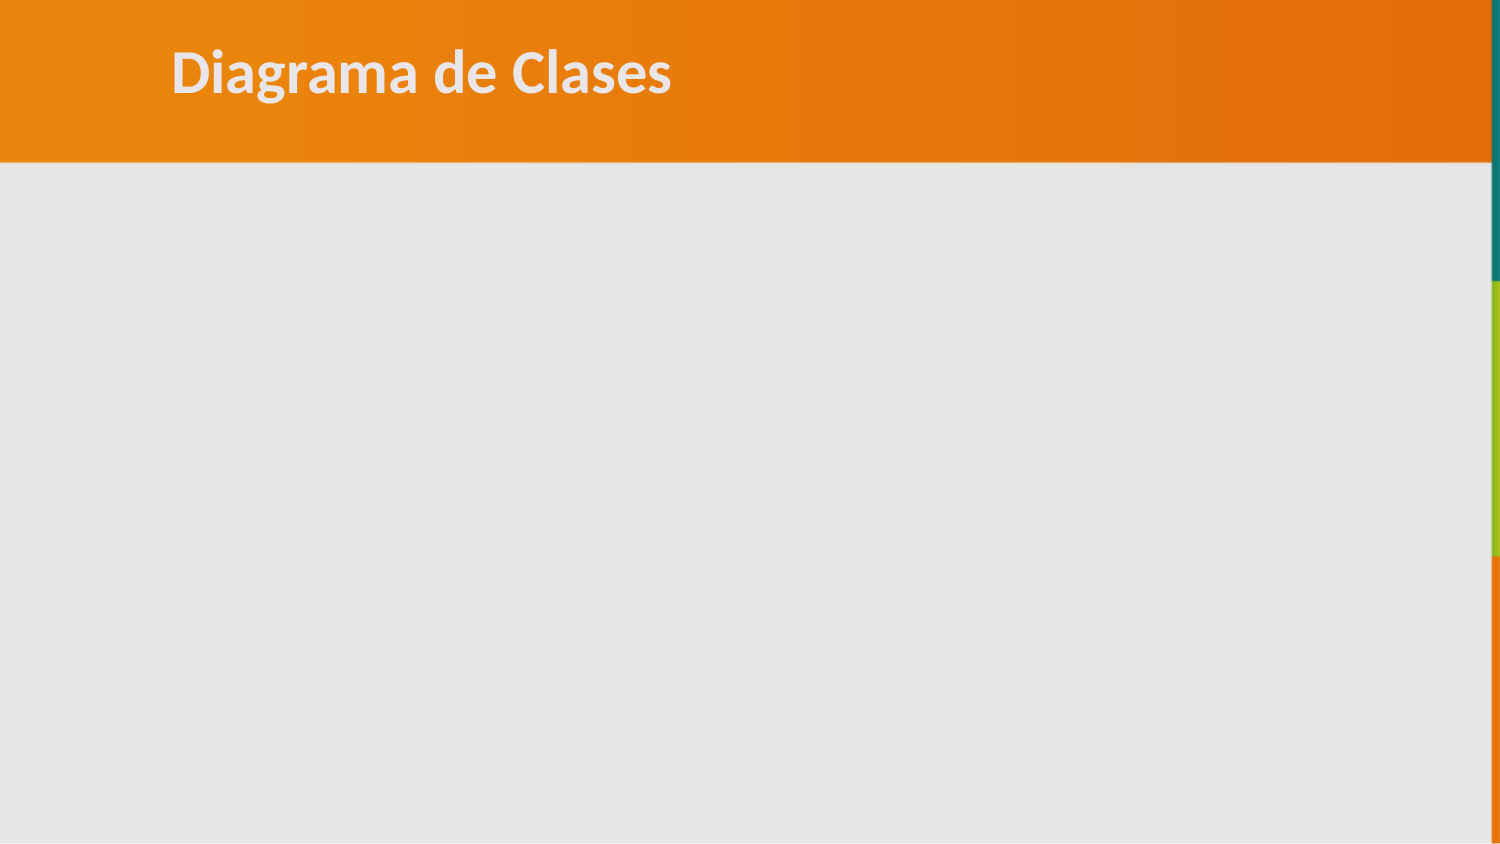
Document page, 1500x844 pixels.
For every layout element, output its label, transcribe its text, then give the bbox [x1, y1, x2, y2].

picture [0, 0, 1500, 844]
text_box Diagrama de Clases [156, 23, 1412, 140]
